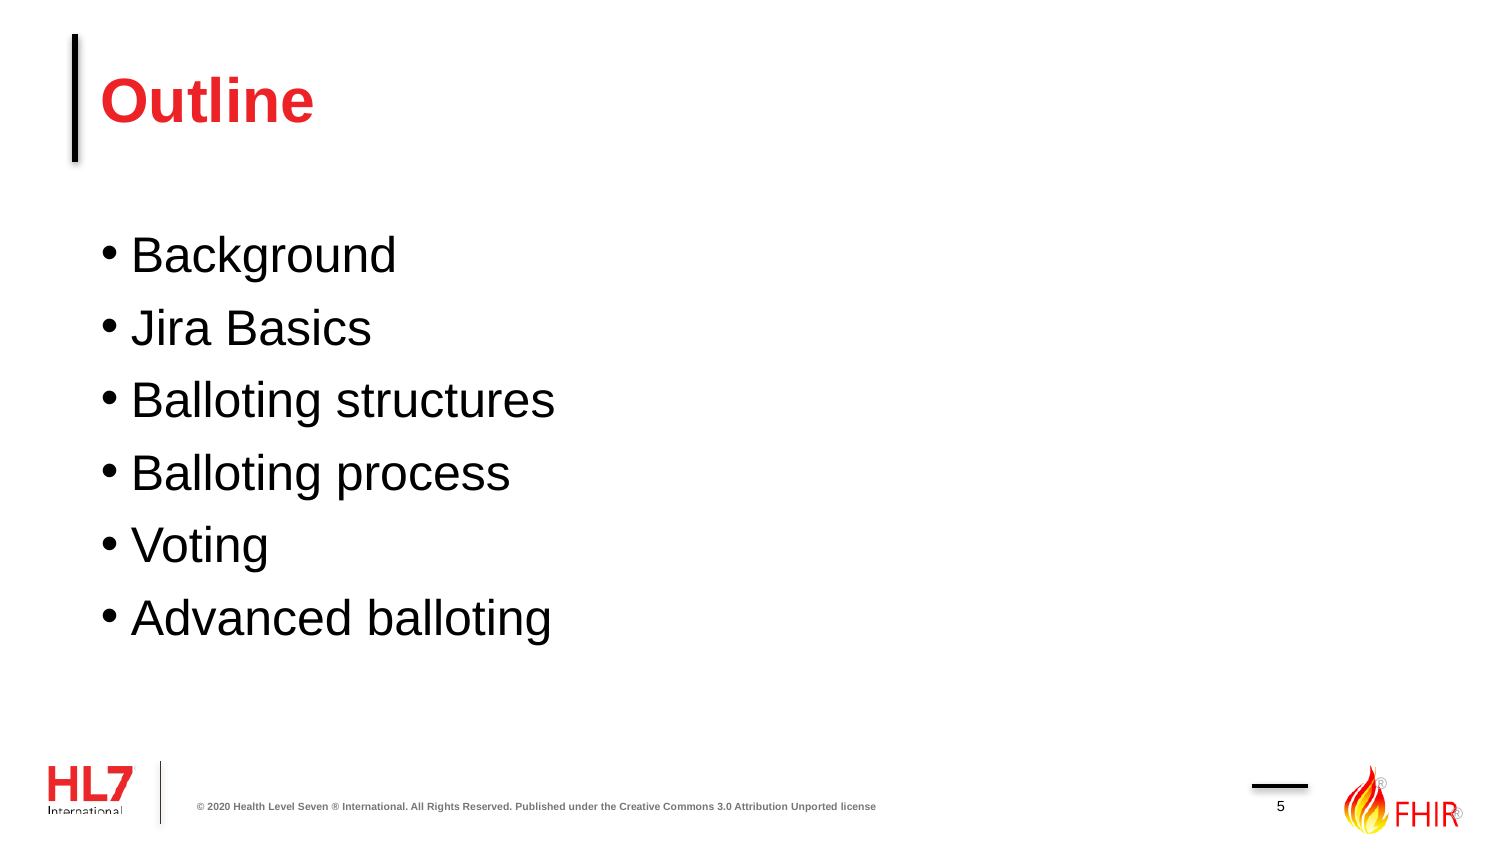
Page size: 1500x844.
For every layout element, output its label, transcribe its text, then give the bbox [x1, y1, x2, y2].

slide_number 5 [1258, 786, 1304, 814]
title Outline [100, 33, 1451, 163]
footer © 2020 Health Level Seven ® International. All Rights Reserved. Published under the Creative Commons 3.0 Attribution Unported license [196, 786, 941, 813]
picture [1339, 760, 1463, 837]
list Background Jira Basics Balloting structures Balloting process Voting Advanced balloting [100, 222, 1451, 731]
